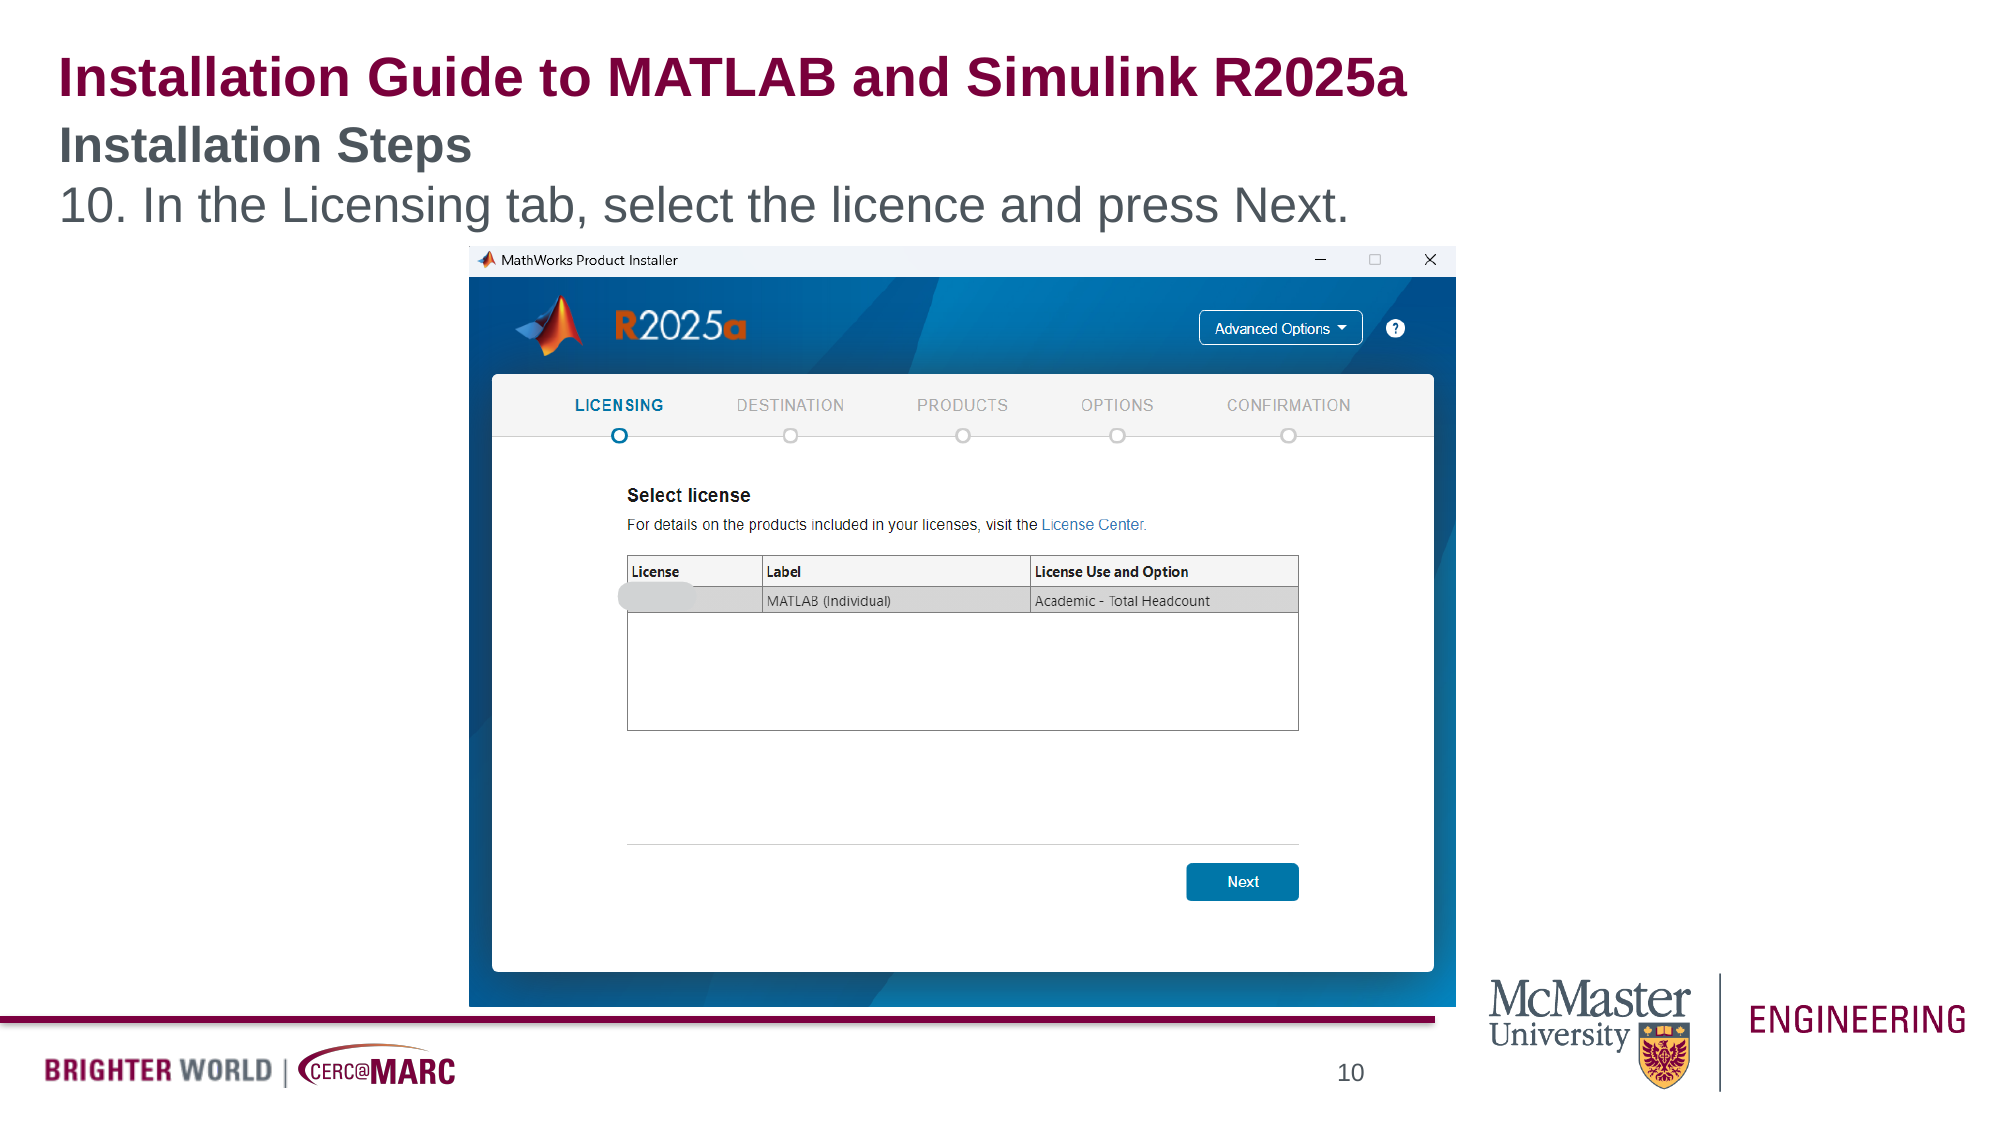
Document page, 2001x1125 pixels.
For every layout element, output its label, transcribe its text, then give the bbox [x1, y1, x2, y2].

picture [469, 246, 1456, 1007]
slide_number 10 [1260, 1041, 1365, 1101]
title Installation Guide to MATLAB and Simulink R2025a [43, 0, 1965, 106]
picture [1488, 973, 1965, 1092]
text_box Installation Steps 10. In the Licensing tab, select the licence and press Next. [43, 105, 1531, 241]
picture [43, 1031, 465, 1097]
